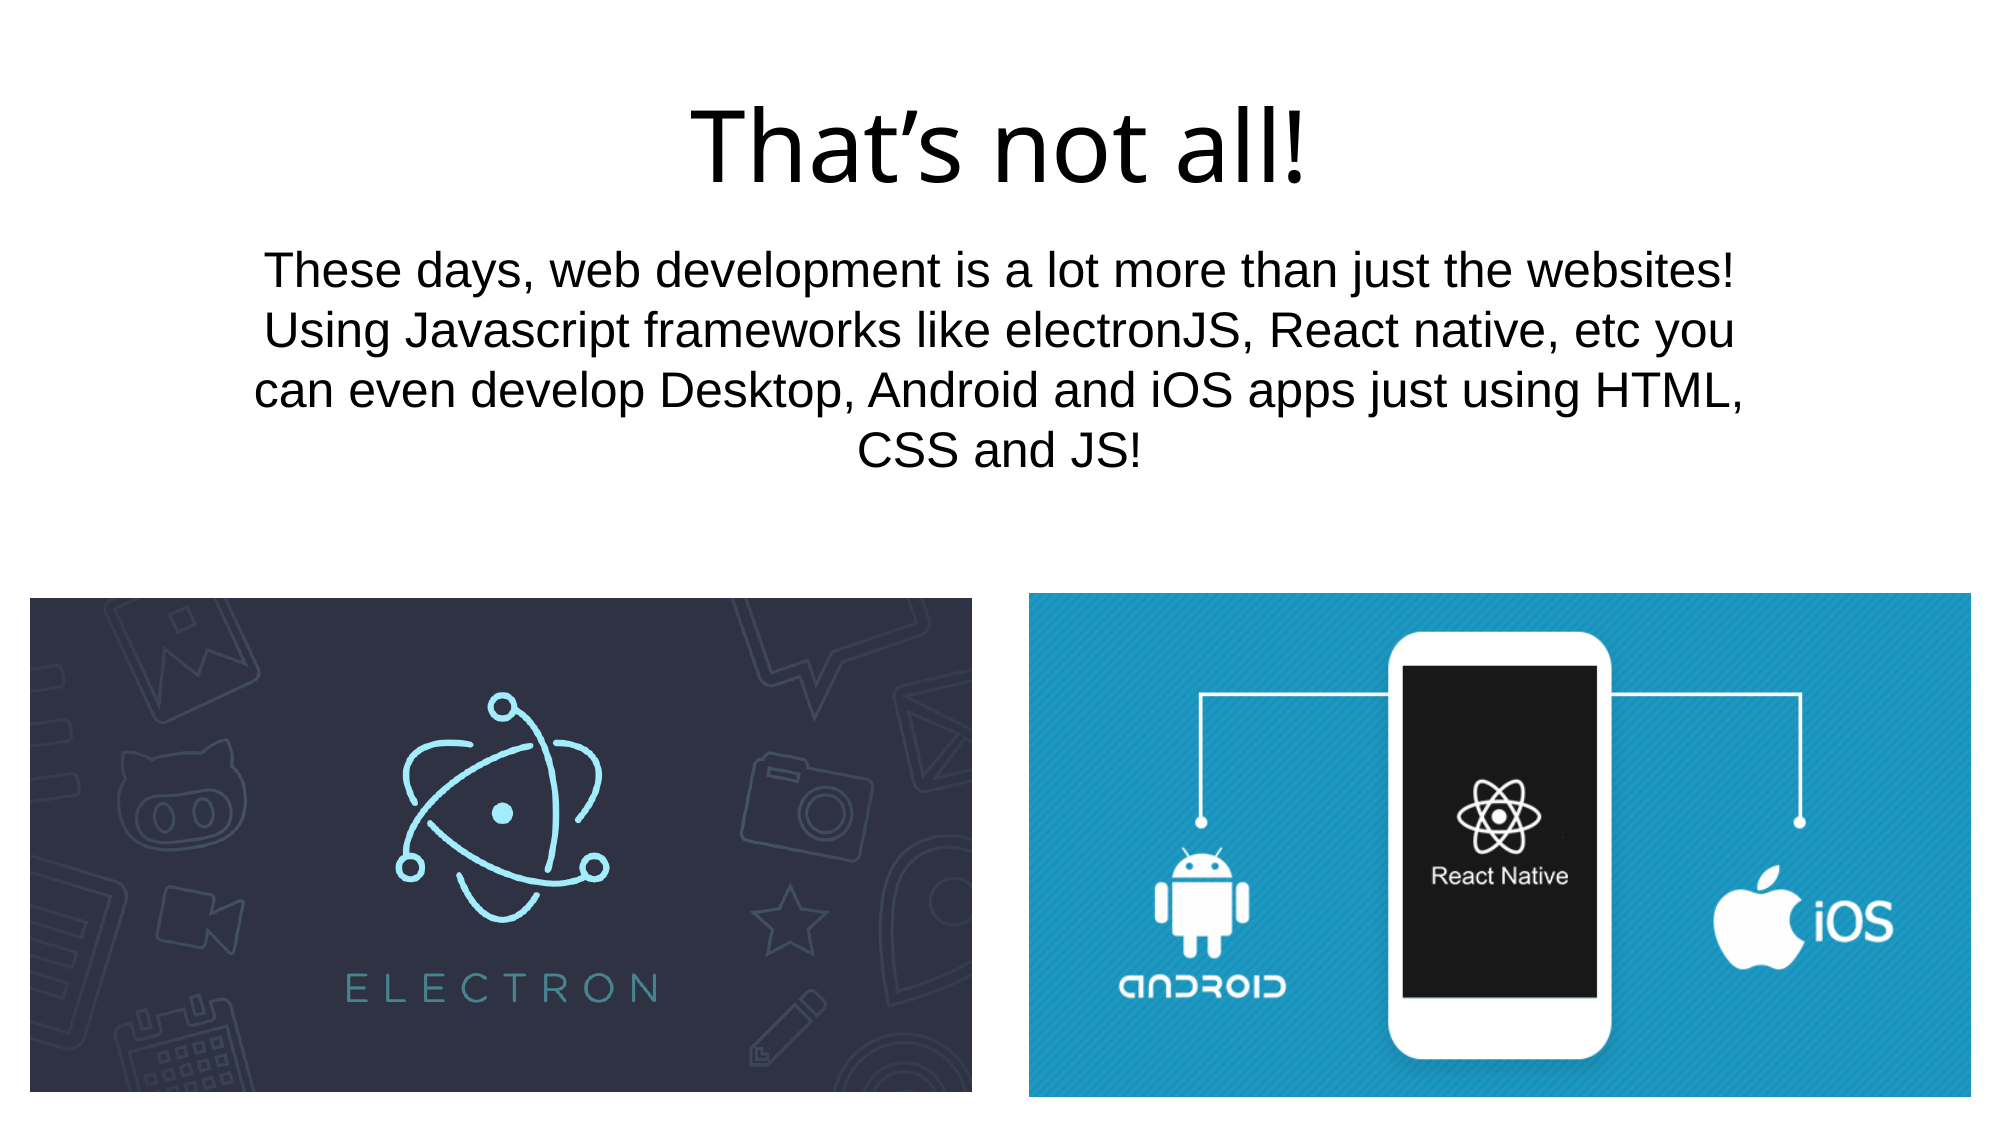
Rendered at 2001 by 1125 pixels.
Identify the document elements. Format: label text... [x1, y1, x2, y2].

text_box That’s not all! [210, 26, 1790, 196]
picture [1029, 593, 1971, 1097]
text_box These days, web development is a lot more than just the websites! Using Javascript frameworks like electronJS, React native, etc you can even develop Desktop, Android and iOS apps just using HTML, CSS and JS! [215, 222, 1784, 557]
picture [30, 597, 972, 1093]
